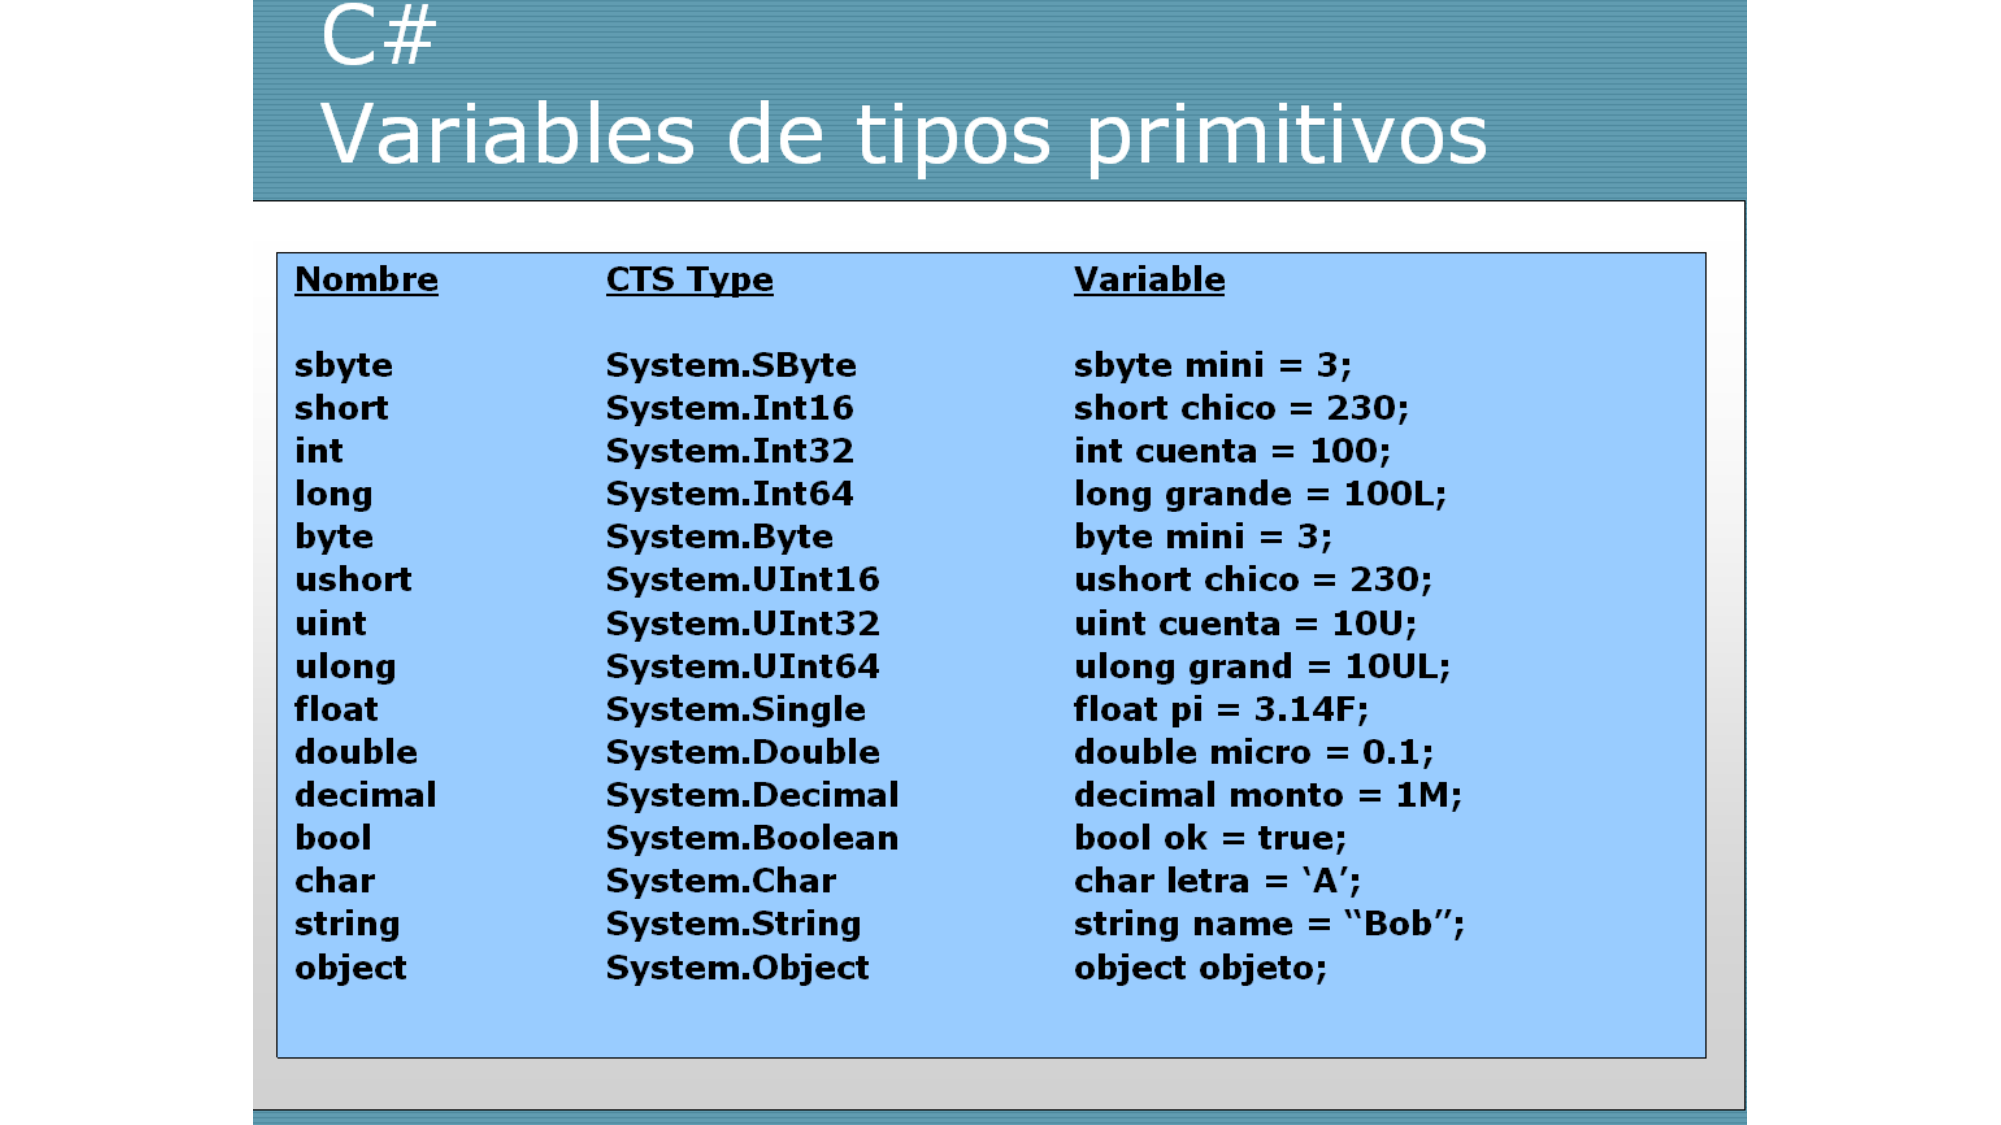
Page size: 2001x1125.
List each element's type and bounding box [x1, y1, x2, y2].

picture [253, 0, 1747, 1125]
